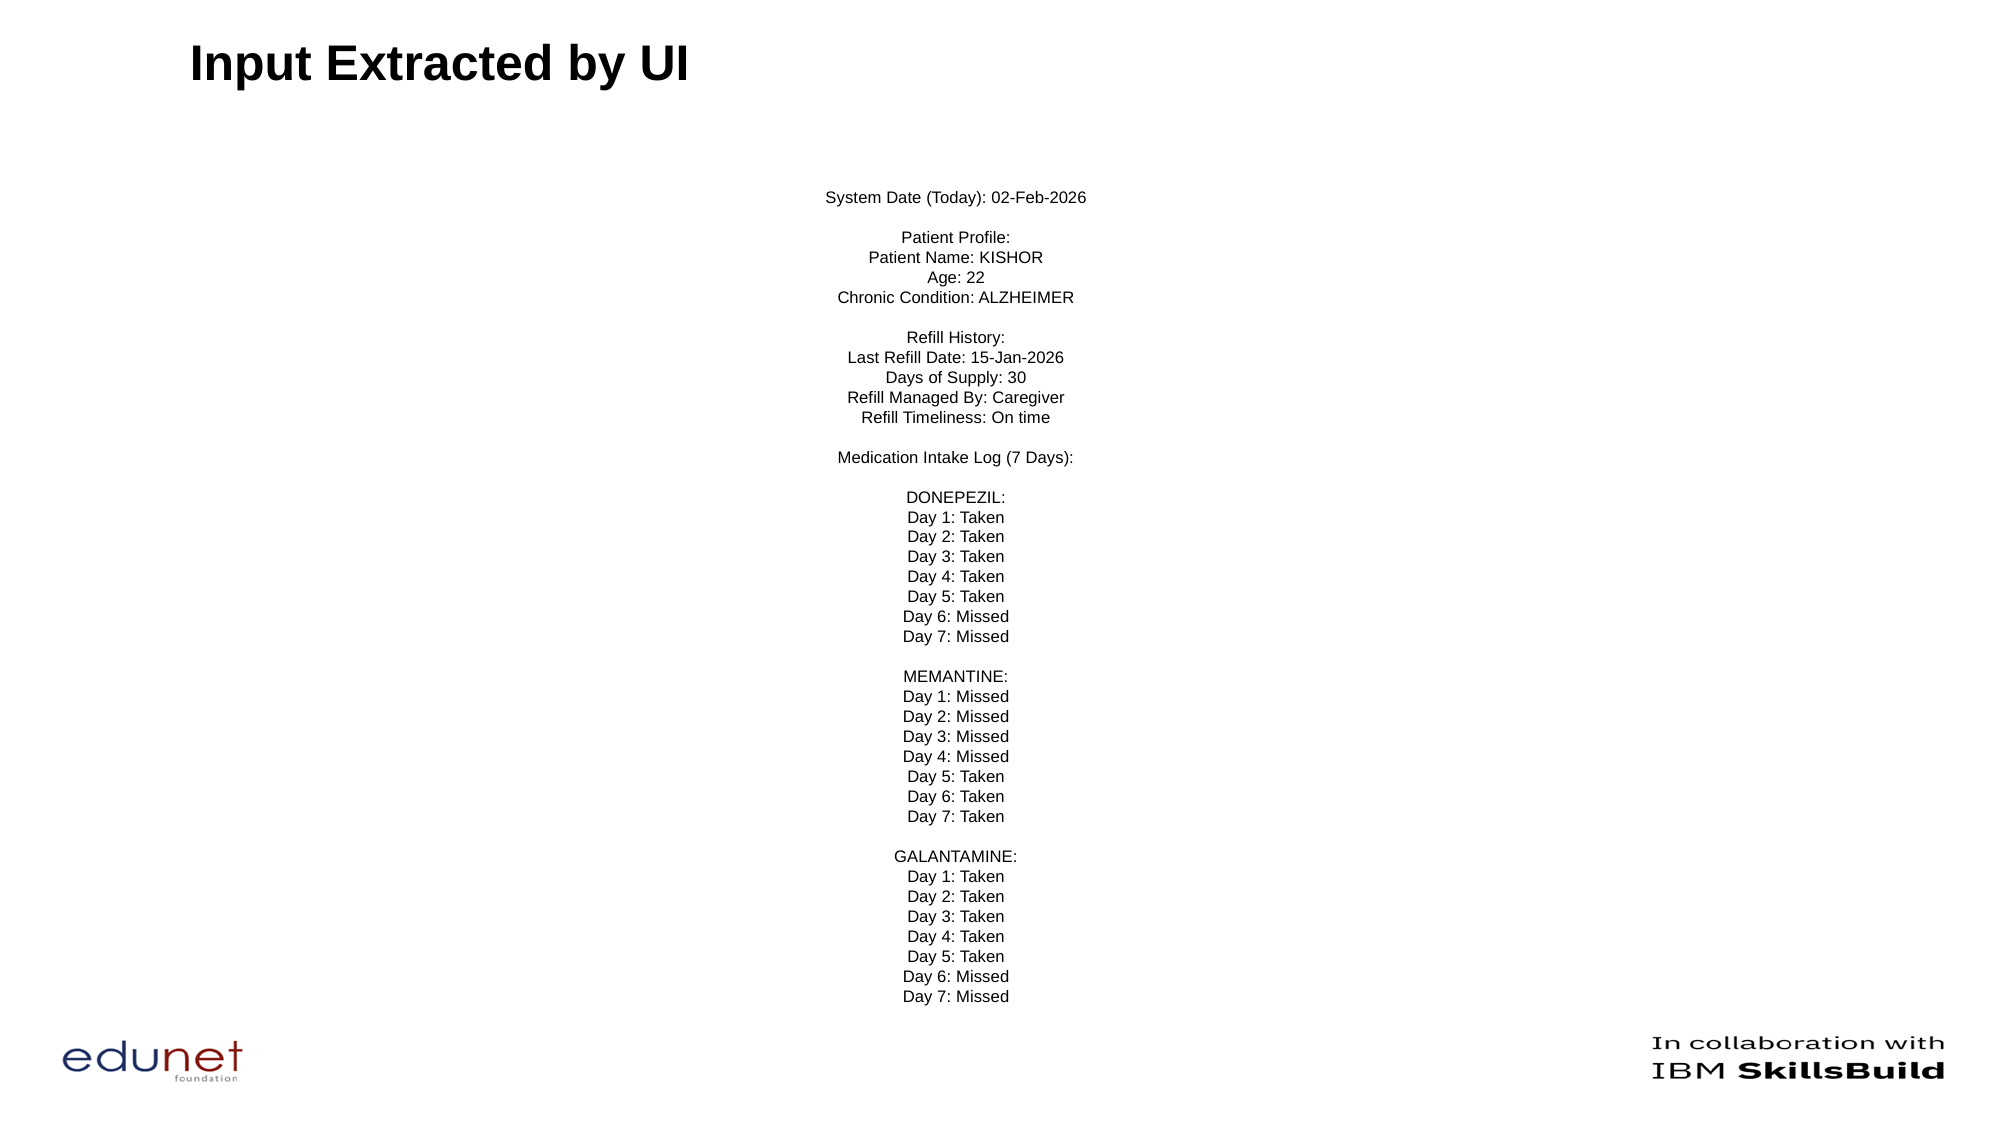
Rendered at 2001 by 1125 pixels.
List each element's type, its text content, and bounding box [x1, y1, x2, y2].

text_box Input Extracted by UI [174, 22, 1072, 98]
text_box System Date (Today): 02-Feb-2026 Patient Profile: Patient Name: KISHOR Age: 22 Chronic Condition: ALZHEIMER Refill History: Last Refill Date: 15-Jan-2026 Days of Supply: 30 Refill Managed By: Caregiver Refill Timeliness: On time Medication Intake Log (7 Days): DONEPEZIL: Day 1: Taken Day 2: Taken Day 3: Taken Day 4: Taken Day 5: Taken Day 6: Missed Day 7: Missed MEMANTINE: Day 1: Missed Day 2: Missed Day 3: Missed Day 4: Missed Day 5: Taken Day 6: Taken Day 7: Taken GALANTAMINE: Day 1: Taken Day 2: Taken Day 3: Taken Day 4: Taken Day 5: Taken Day 6: Missed Day 7: Missed [147, 179, 1765, 1013]
picture [54, 1035, 1946, 1088]
